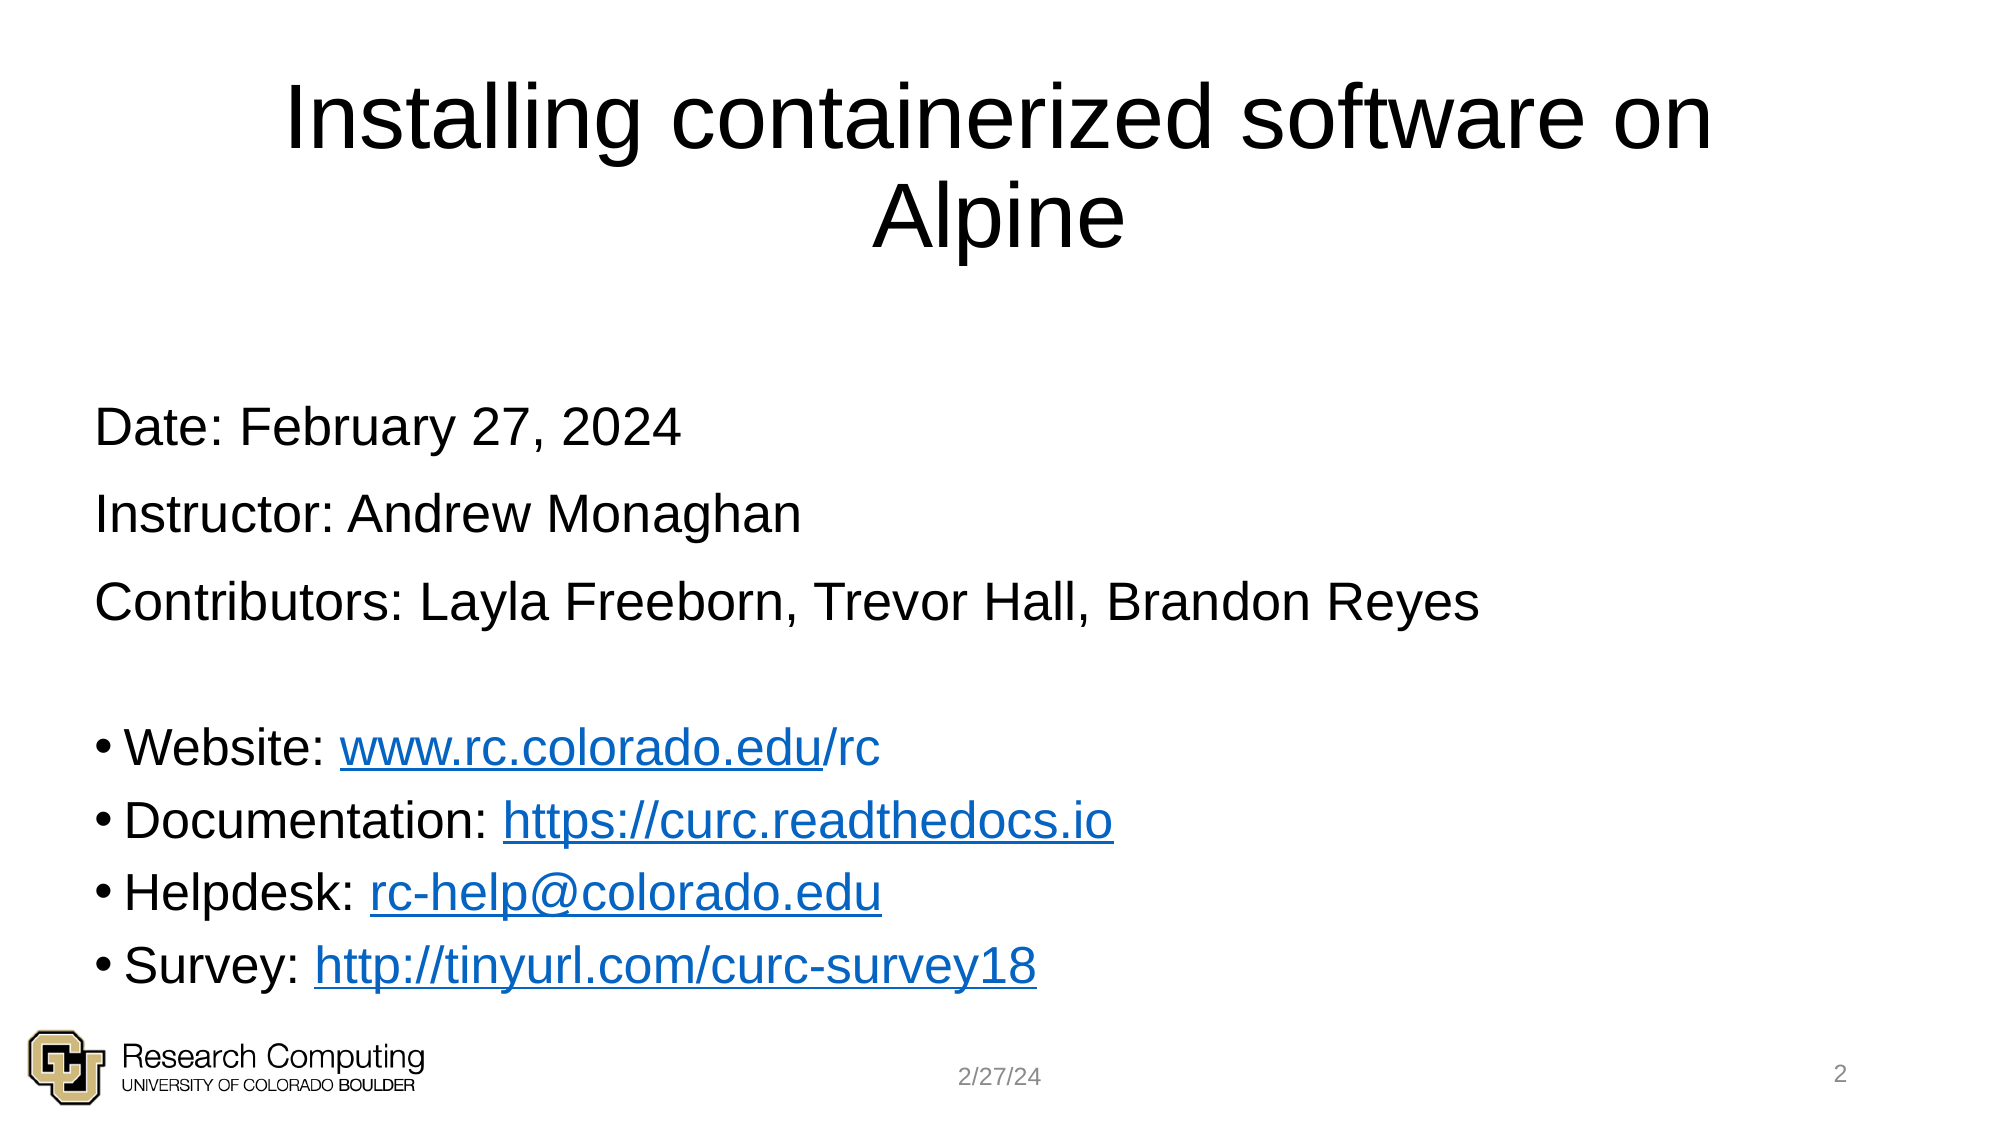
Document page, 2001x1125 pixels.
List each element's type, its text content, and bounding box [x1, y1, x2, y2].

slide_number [774, 1045, 1225, 1105]
list Date: February 27, 2024 Instructor: Andrew Monaghan Contributors: Layla Freeborn, Trevor Hall, Brandon Reyes Website: www.rc.colorado.edu/rc Documentation: https://curc.readthedocs.io Helpdesk: rc-help@colorado.edu Survey: http://tinyurl.com/curc-survey18 [79, 299, 1863, 1011]
title Installing containerized software on Alpine [137, 59, 1863, 278]
slide_number 2 [1412, 1042, 1863, 1103]
picture [0, 1024, 775, 1121]
